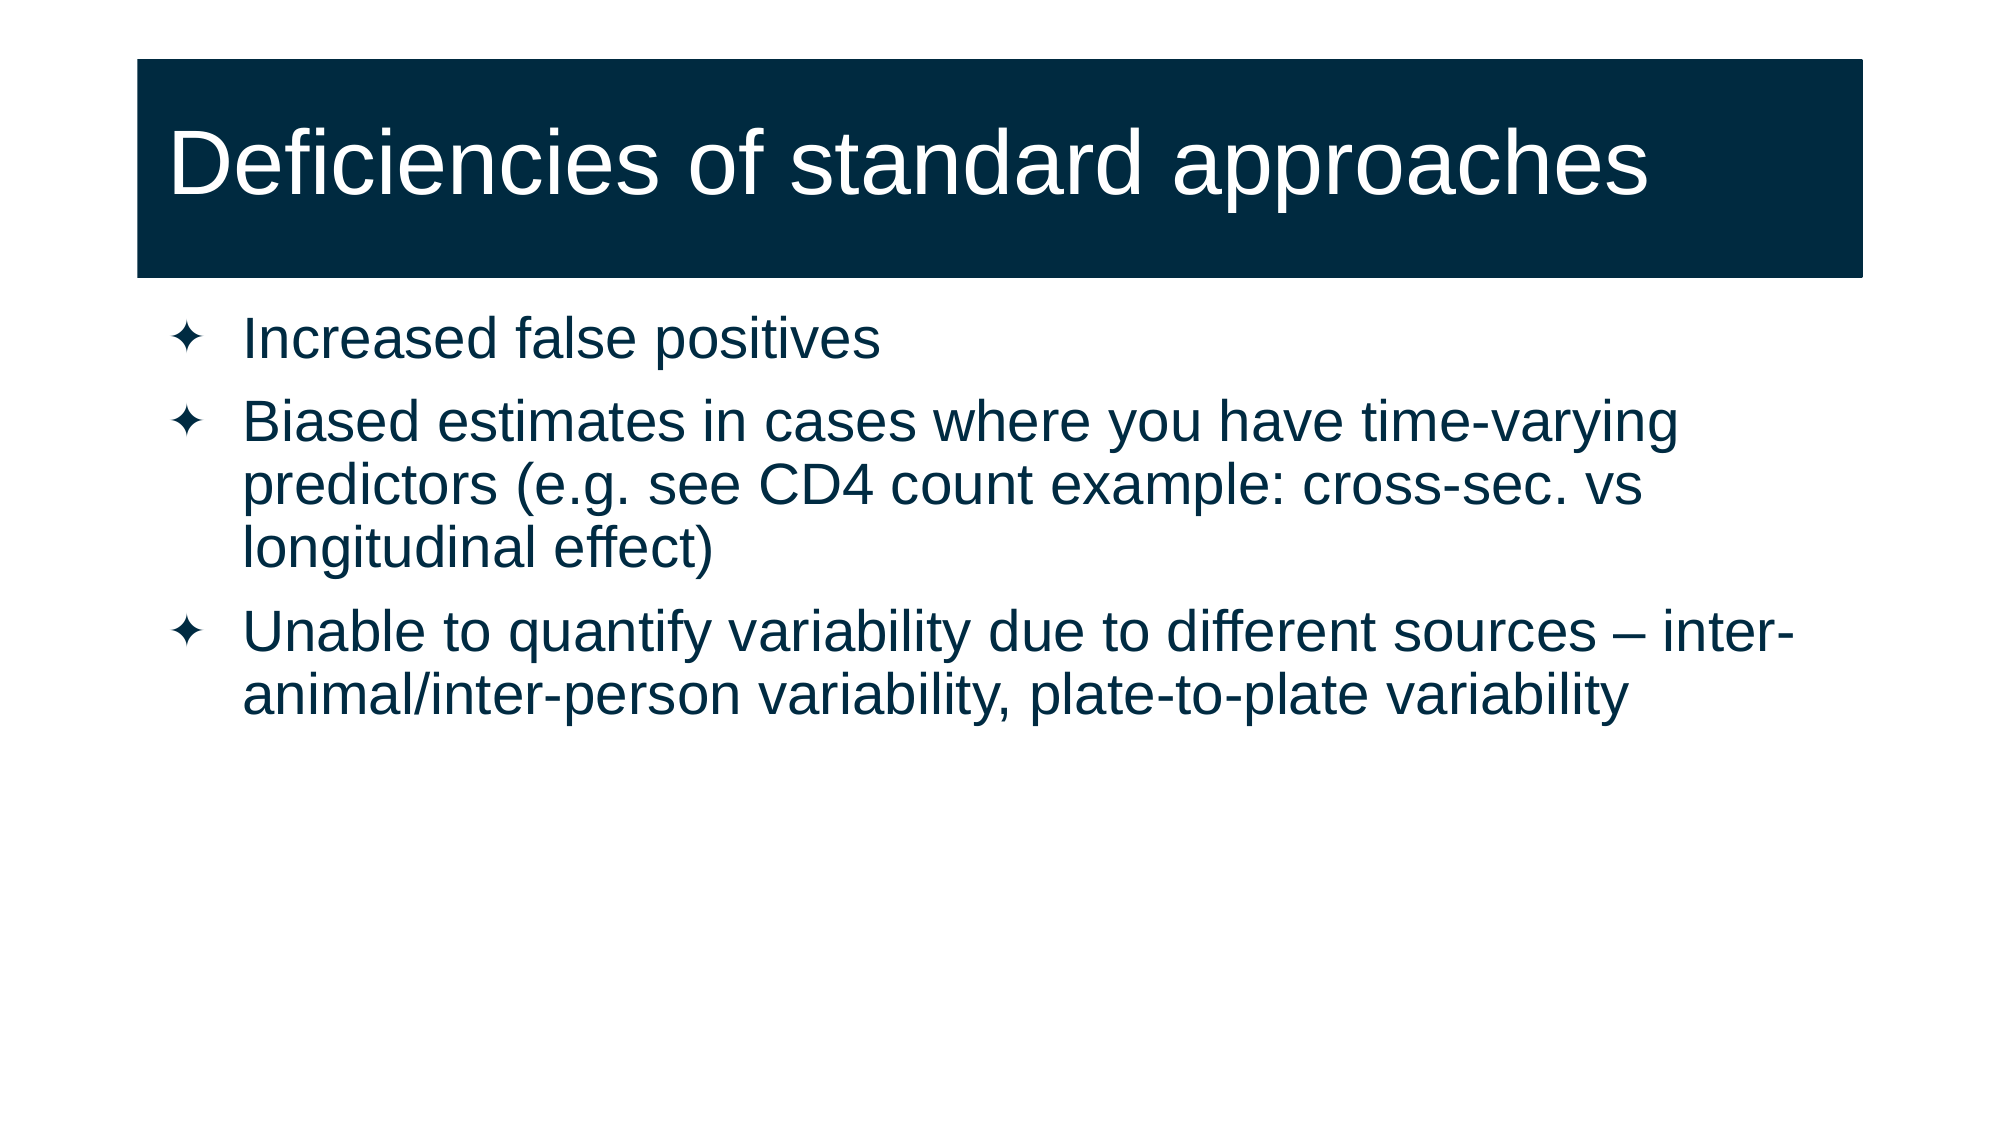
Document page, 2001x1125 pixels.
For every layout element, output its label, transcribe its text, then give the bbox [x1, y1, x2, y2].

title Deficiencies of standard approaches [137, 59, 1863, 278]
list Increased false positives Biased estimates in cases where you have time-varying predictors (e.g. see CD4 count example: cross-sec. vs longitudinal effect) Unable to quantify variability due to different sources – inter-animal/inter-person variability, plate-to-plate variability [137, 307, 1863, 732]
